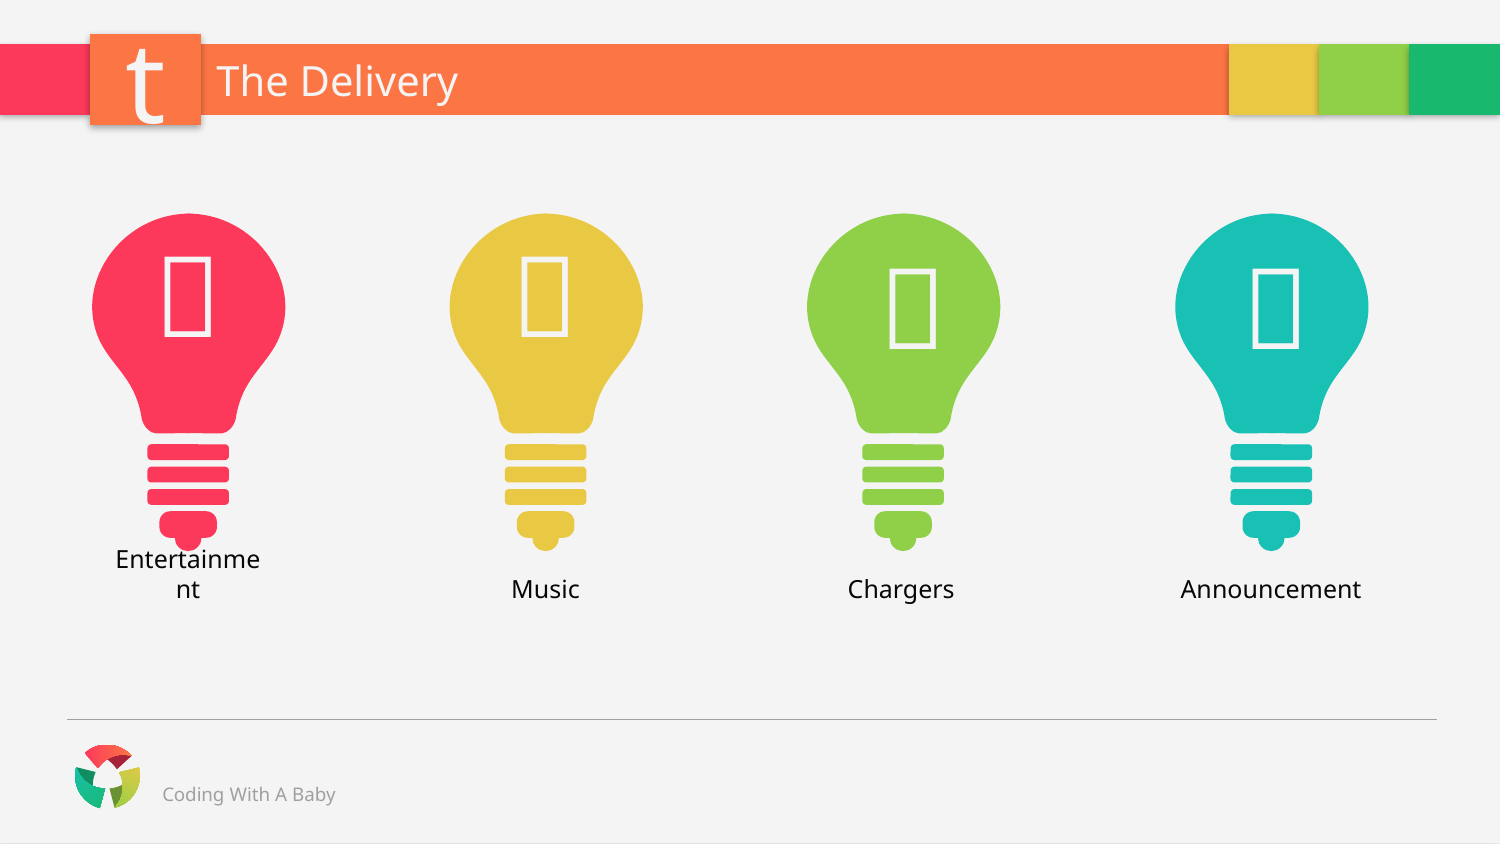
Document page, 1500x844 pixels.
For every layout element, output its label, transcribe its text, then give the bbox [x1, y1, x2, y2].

text_box Announcement [1164, 533, 1378, 611]
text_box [78, 3, 214, 156]
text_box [449, 213, 644, 552]
text_box The Delivery [219, 44, 1228, 115]
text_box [1174, 213, 1369, 552]
text_box [0, 44, 73, 115]
text_box [1319, 44, 1408, 115]
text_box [91, 213, 286, 552]
text_box [1229, 44, 1318, 115]
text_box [806, 213, 1001, 552]
text_box [1409, 44, 1500, 115]
text_box Music [474, 559, 618, 611]
text_box Chargers [829, 559, 973, 611]
text_box Entertainment [94, 559, 283, 611]
